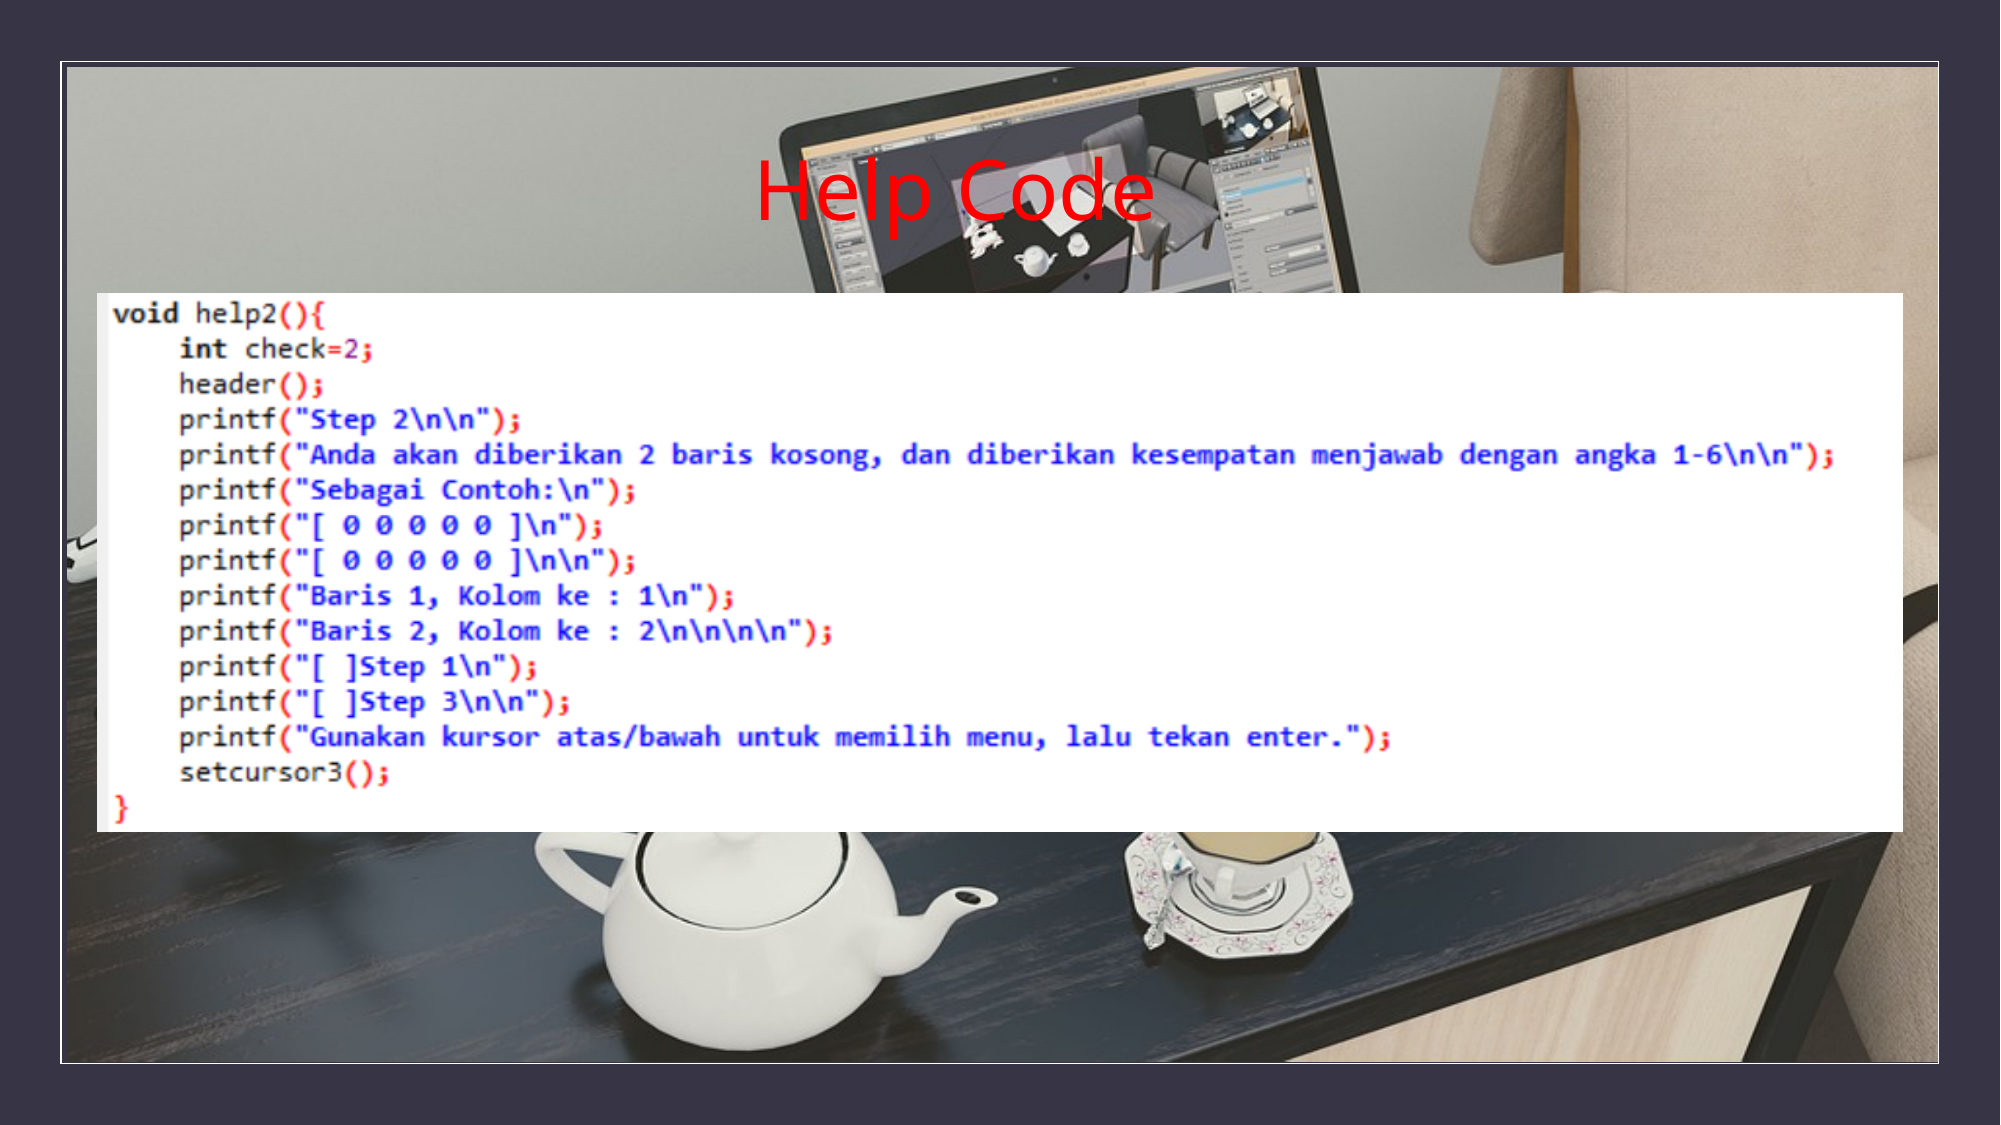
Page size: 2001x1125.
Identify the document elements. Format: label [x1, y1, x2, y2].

list [67, 67, 1938, 1062]
picture [97, 293, 1903, 832]
